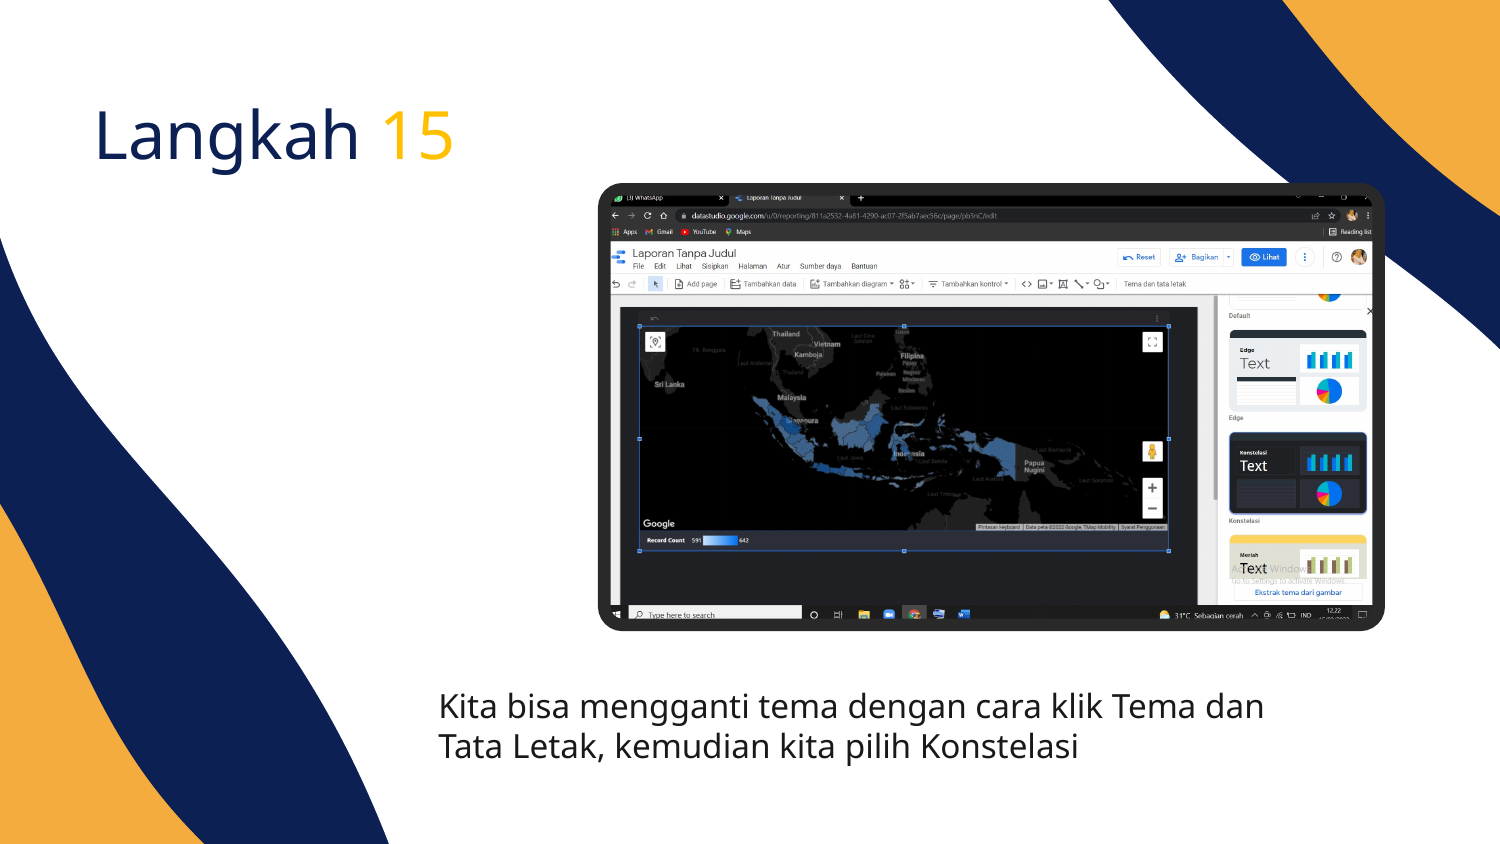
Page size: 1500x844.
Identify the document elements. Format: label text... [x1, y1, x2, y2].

text_box Langkah 15 [78, 77, 561, 190]
text_box Kita bisa mengganti tema dengan cara klik Tema dan Tata Letak, kemudian kita pilih Konstelasi [423, 654, 1318, 796]
picture [603, 189, 1379, 626]
